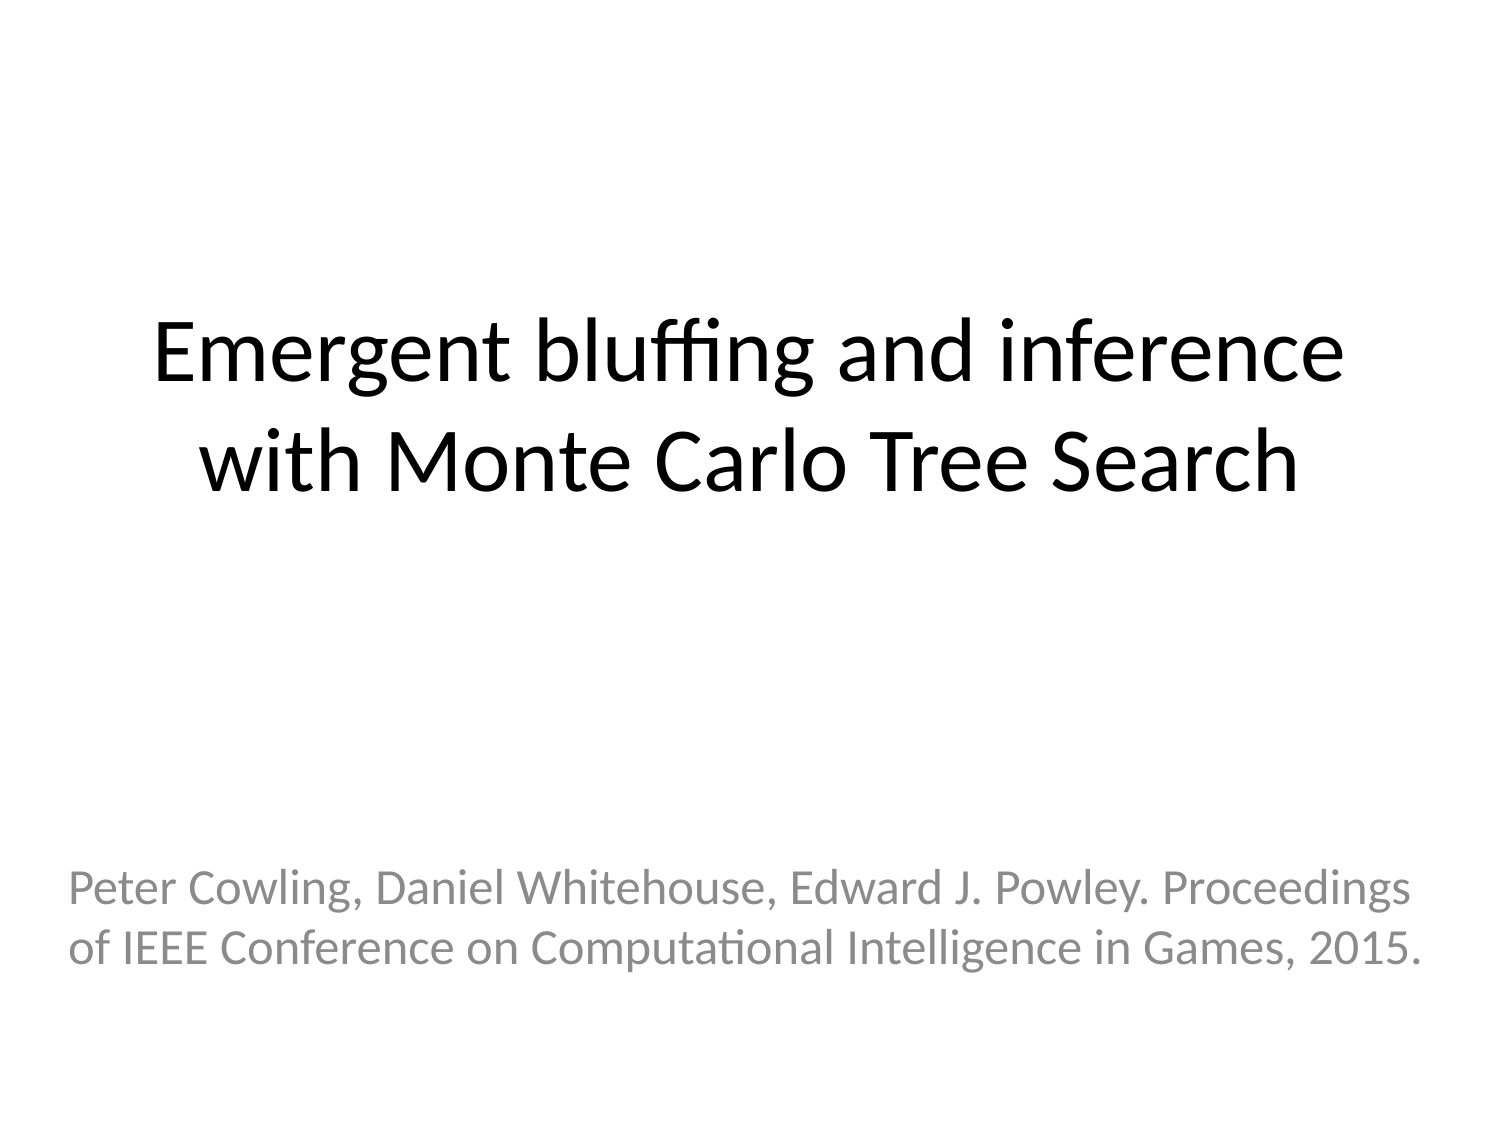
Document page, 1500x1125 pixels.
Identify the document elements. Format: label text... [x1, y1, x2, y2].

title Emergent bluffing and inference with Monte Carlo Tree Search [112, 278, 1388, 521]
subtitle Peter Cowling, Daniel Whitehouse, Edward J. Powley. Proceedings of IEEE Conference on Computational Intelligence in Games, 2015. [53, 846, 1447, 985]
